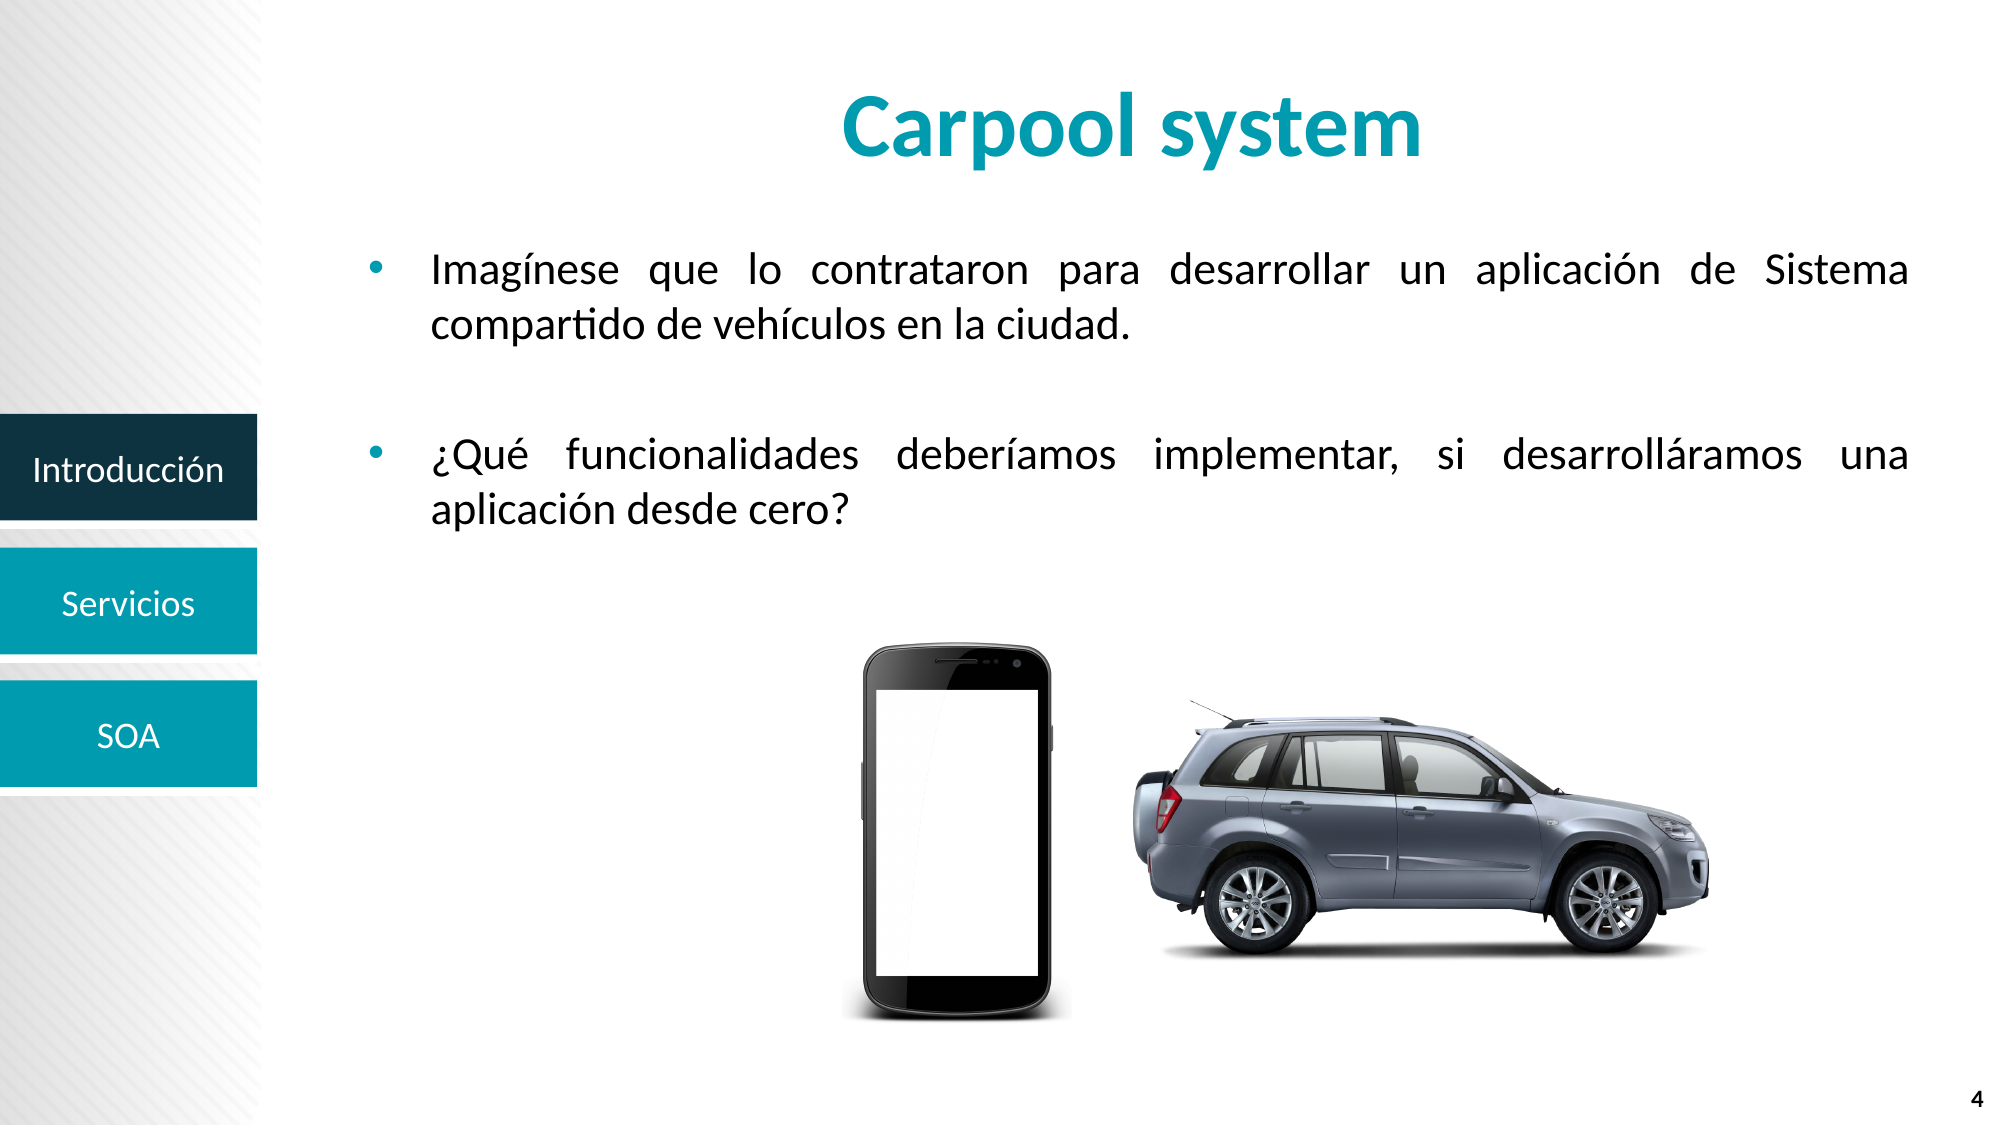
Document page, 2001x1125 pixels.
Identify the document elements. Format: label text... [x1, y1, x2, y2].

list Imagínese que lo contrataron para desarrollar un aplicación de Sistema compartido de vehículos en la ciudad. ¿Qué funcionalidades deberíamos implementar, si desarrolláramos una aplicación desde cero? [340, 231, 1927, 997]
title Carpool system [340, 36, 1927, 204]
slide_number 4 [1921, 1072, 2000, 1124]
picture [1133, 577, 1709, 1076]
picture [842, 629, 1072, 1024]
